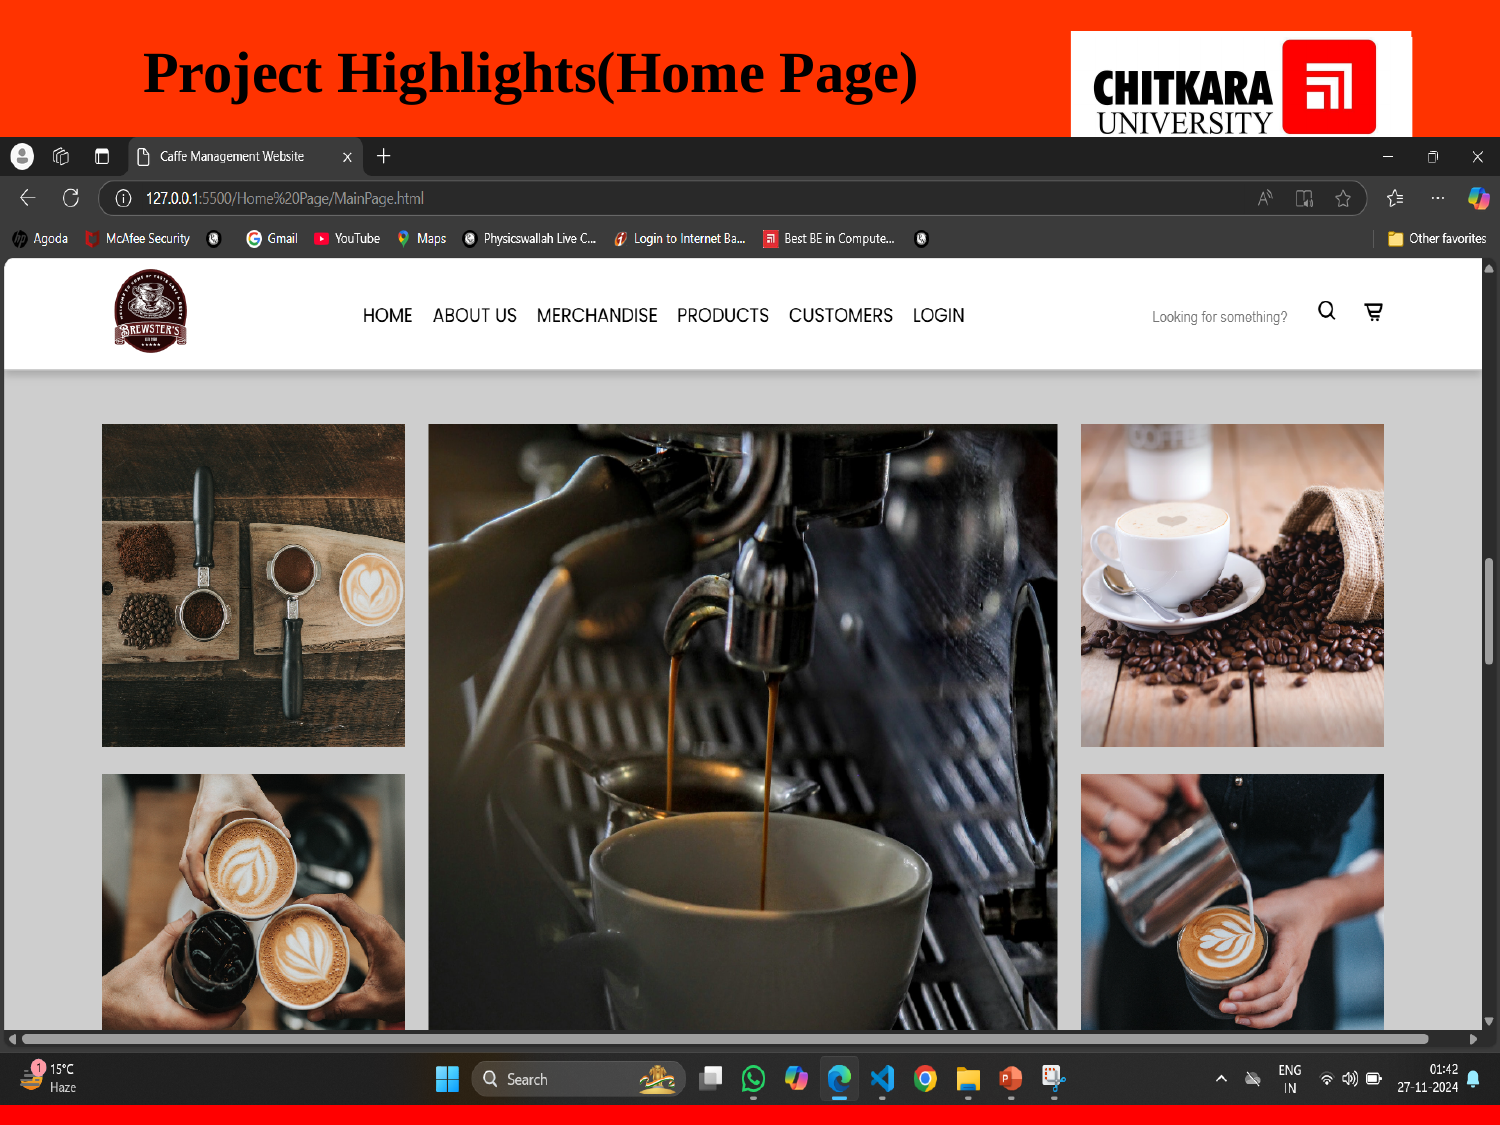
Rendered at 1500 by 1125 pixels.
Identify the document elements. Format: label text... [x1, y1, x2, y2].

title Project Highlights(Home Page) [0, 0, 1063, 136]
picture [0, 37, 1500, 1106]
